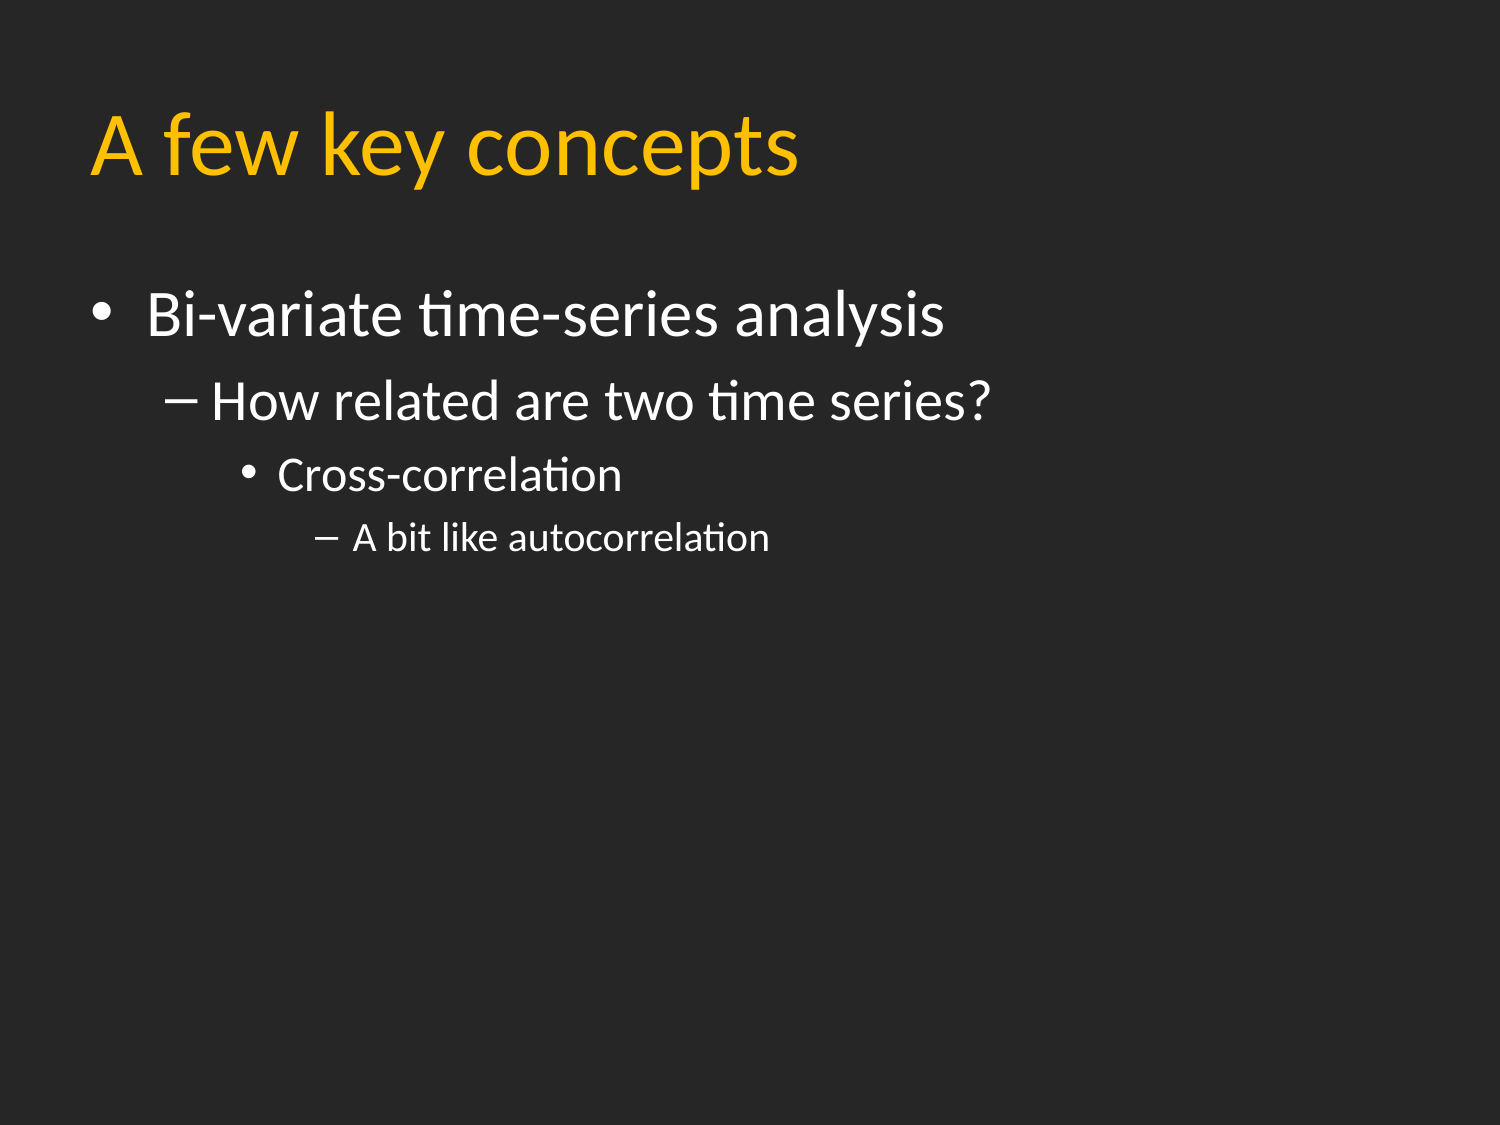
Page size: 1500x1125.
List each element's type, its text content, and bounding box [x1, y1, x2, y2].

list Bi-variate time-series analysis How related are two time series? Cross-correlation A bit like autocorrelation [75, 262, 1425, 1005]
title A few key concepts [75, 45, 1425, 233]
